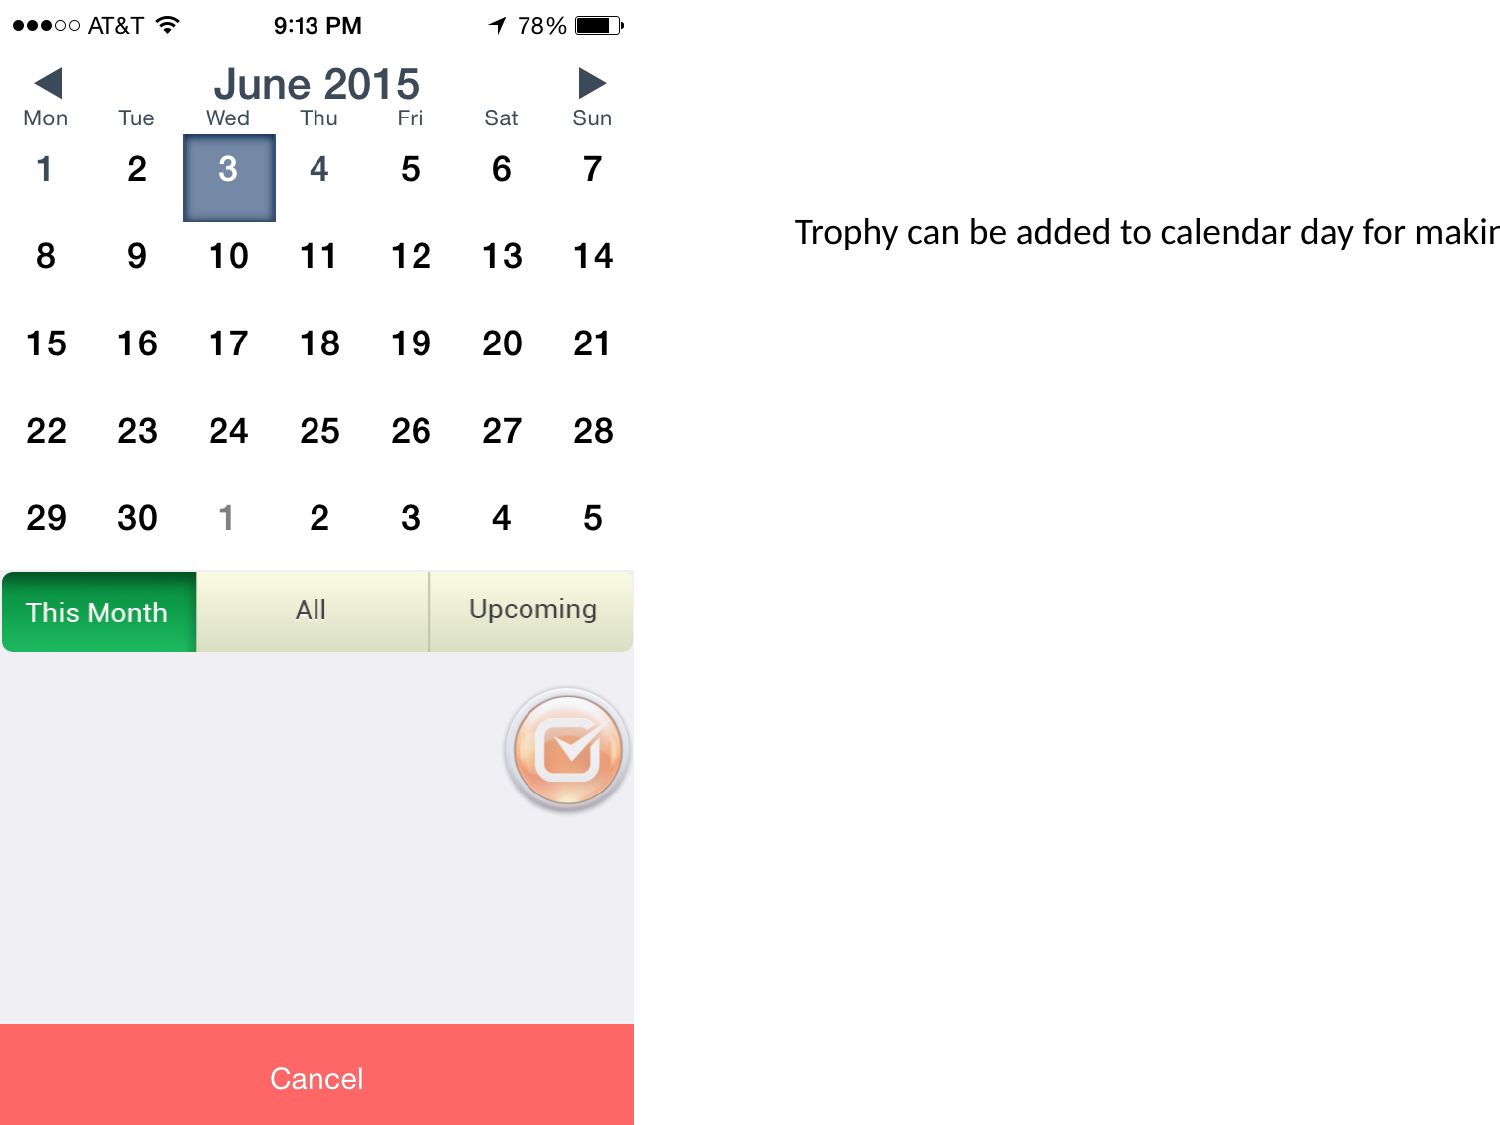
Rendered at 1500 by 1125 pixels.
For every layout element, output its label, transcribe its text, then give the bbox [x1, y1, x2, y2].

picture [0, 4, 634, 1125]
text_box Trophy can be added to calendar day for making target [779, 199, 1500, 260]
